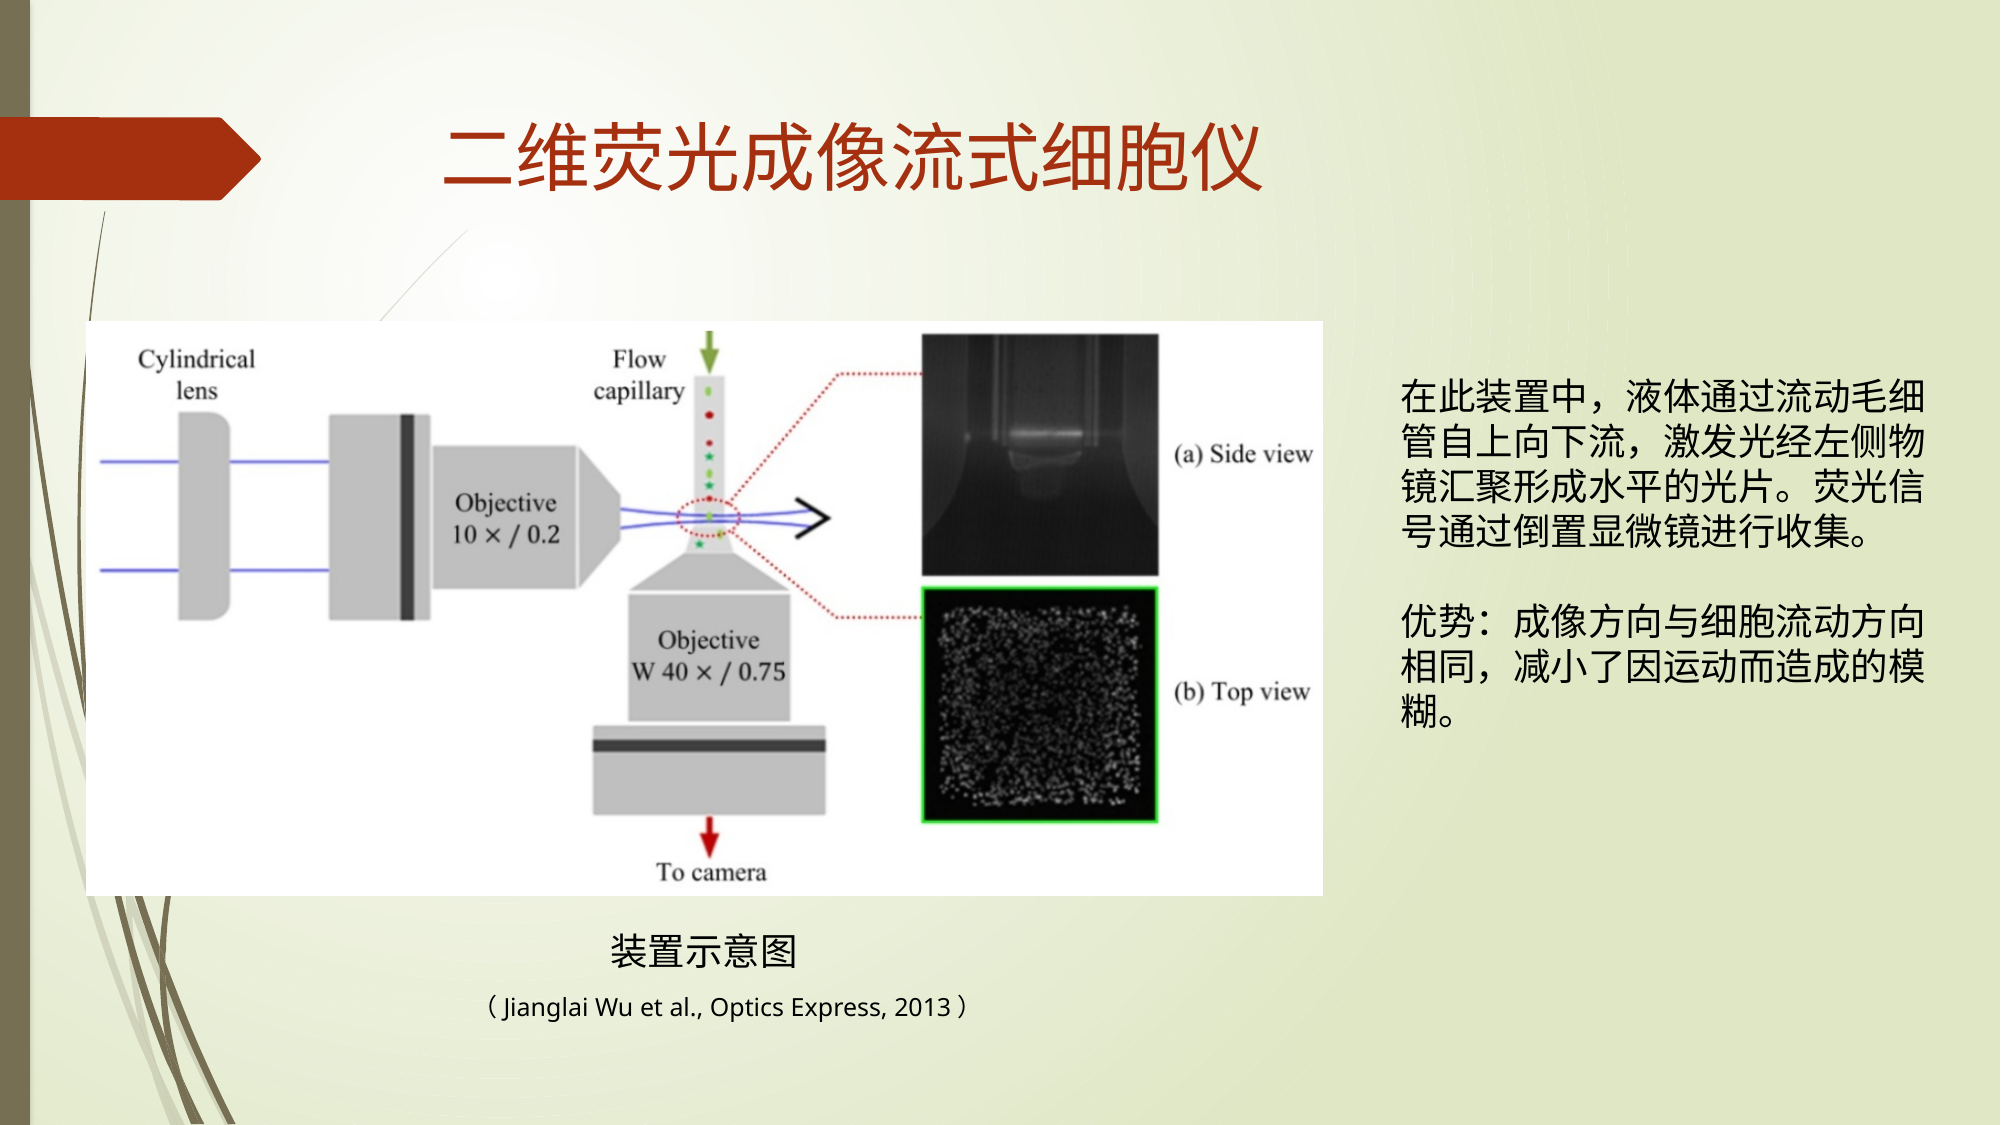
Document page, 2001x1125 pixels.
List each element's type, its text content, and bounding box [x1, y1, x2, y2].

text_box 在此装置中，液体通过流动毛细管自上向下流，激发光经左侧物镜汇聚形成水平的光片。荧光信号通过倒置显微镜进行收集。 优势：成像方向与细胞流动方向相同，减小了因运动而造成的模糊。 [1386, 365, 1969, 741]
text_box 装置示意图 [595, 920, 813, 981]
text_box （Jianglai Wu et al., Optics Express, 2013） [457, 983, 998, 1029]
picture [86, 320, 1323, 897]
title 二维荧光成像流式细胞仪 [425, 102, 1888, 227]
